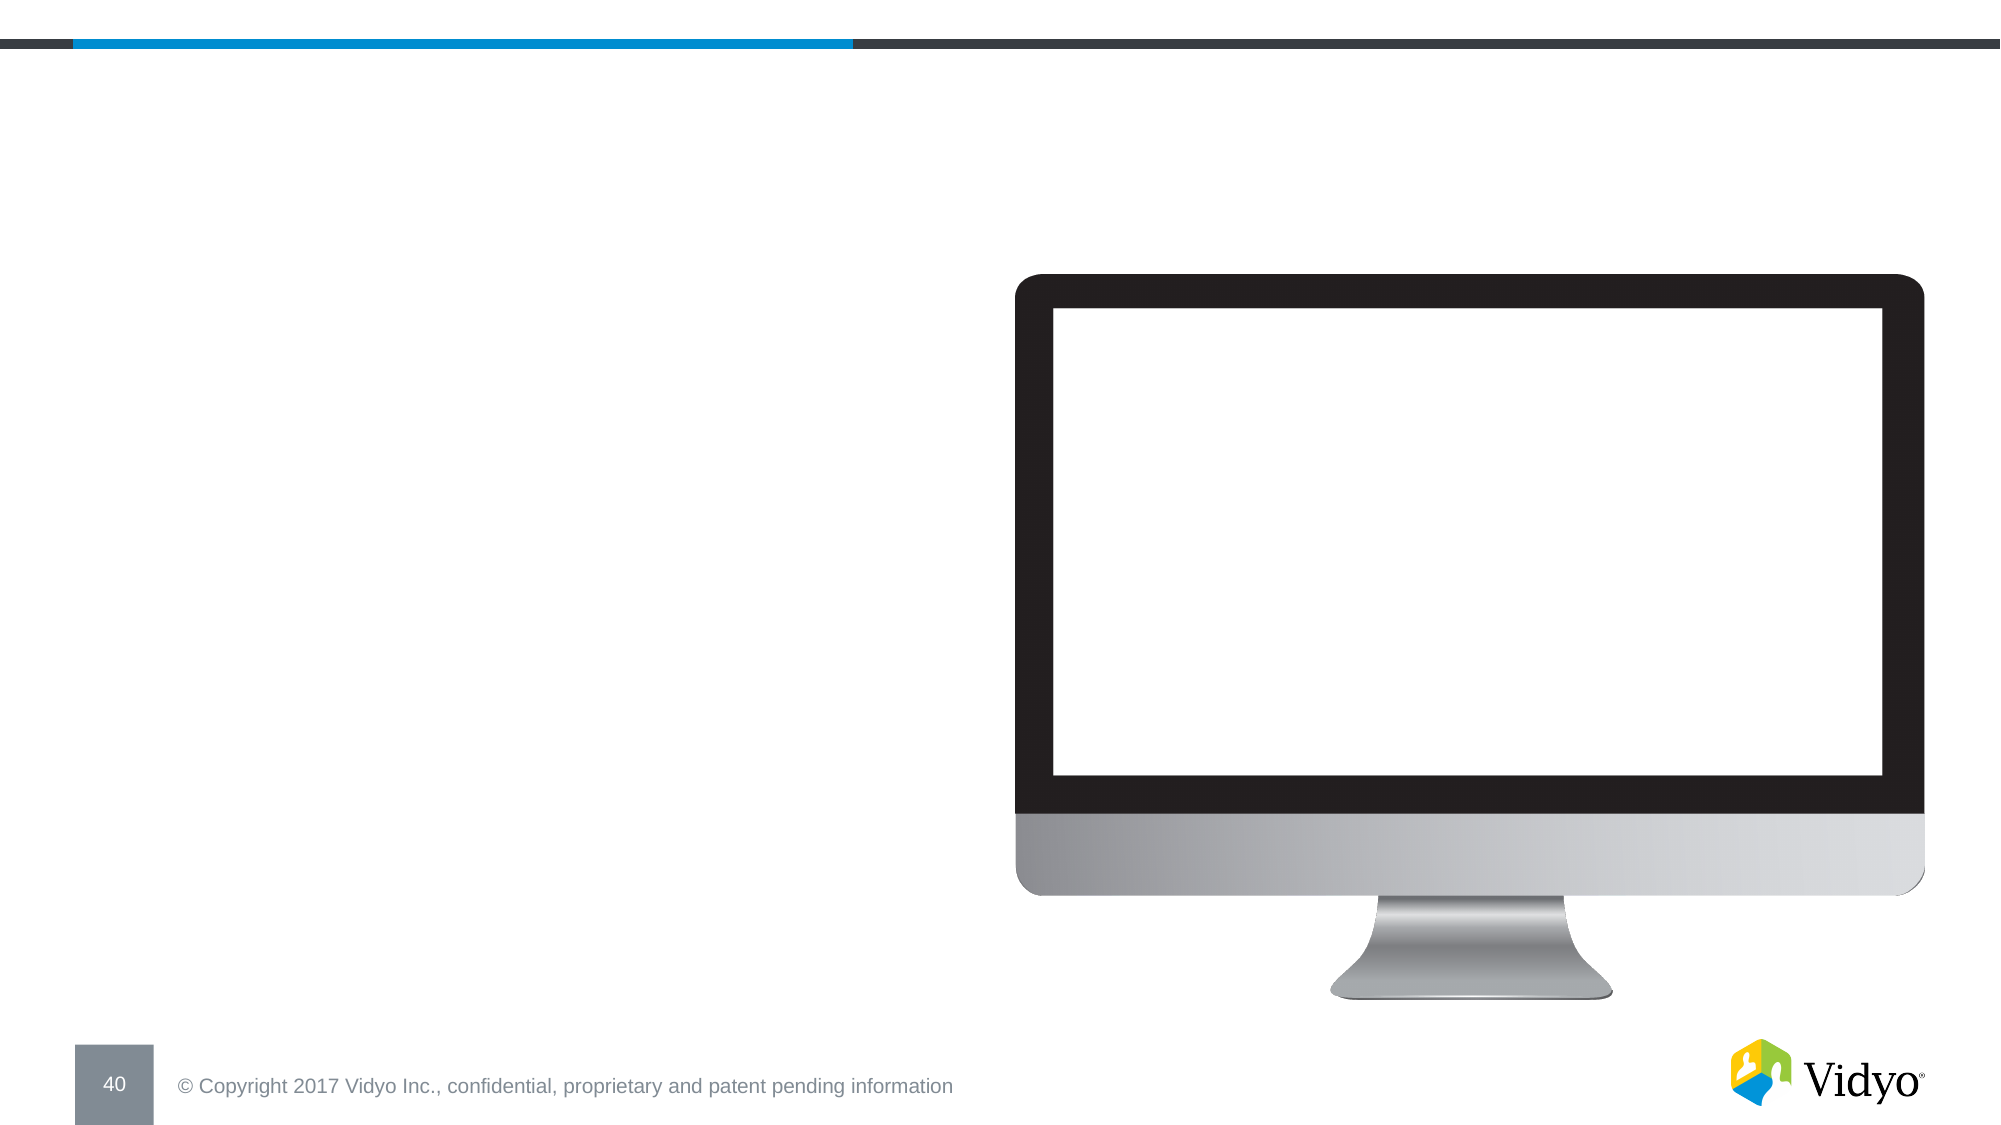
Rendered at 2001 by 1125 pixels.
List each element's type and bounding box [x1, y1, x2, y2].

picture [1731, 1039, 1925, 1106]
picture [1015, 274, 1925, 1000]
